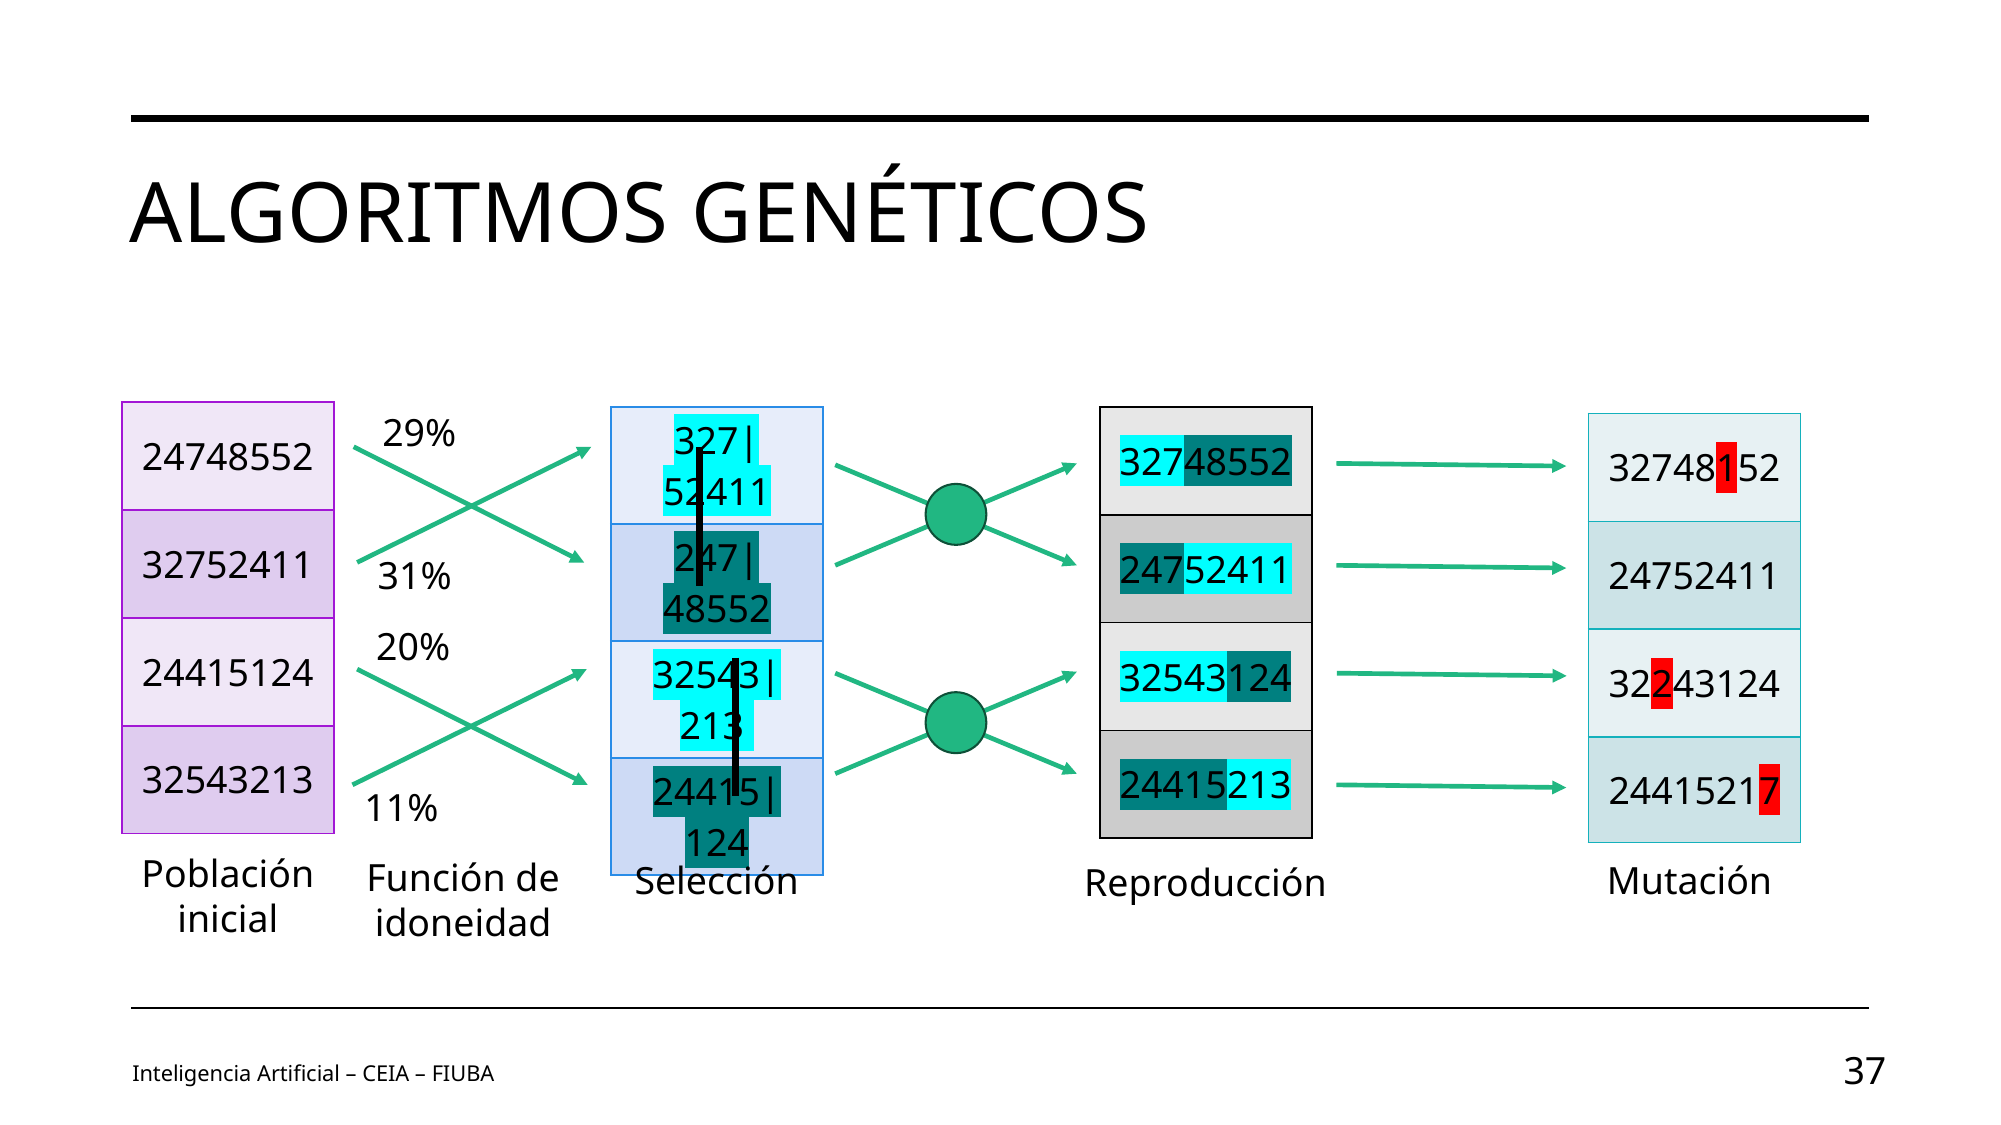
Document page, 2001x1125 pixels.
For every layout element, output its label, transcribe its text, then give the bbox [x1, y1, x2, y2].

text_box Reproducción [1069, 851, 1342, 912]
slide_number 37 [1791, 1042, 1902, 1103]
table_cell 24415213 [1101, 731, 1311, 837]
text_box 20% [361, 615, 466, 669]
text_box 11% [349, 776, 454, 836]
table_cell 24752411 [1101, 516, 1311, 622]
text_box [835, 463, 1077, 566]
title Algoritmos genéticos [114, 151, 1869, 377]
table_header 24748552 [123, 403, 333, 509]
table_cell 24415124 [123, 619, 333, 725]
table_header 32748152 [1589, 414, 1800, 521]
text_box Selección [619, 849, 814, 910]
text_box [353, 446, 357, 563]
text_box 29% [367, 401, 472, 446]
table_cell 24415|124 [612, 759, 822, 874]
table_cell 32543213 [123, 727, 333, 833]
table_cell 32243124 [1589, 630, 1800, 736]
table_cell 32543124 [1101, 623, 1311, 730]
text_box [1336, 463, 1567, 467]
footer Inteligencia Artificial – CEIA – FIUBA [117, 1042, 862, 1103]
text_box Función de idoneidad [351, 846, 575, 952]
text_box 31% [362, 563, 467, 605]
table_cell 32752411 [123, 511, 333, 617]
table_cell 32543|213 [612, 642, 822, 757]
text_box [352, 669, 587, 785]
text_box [1336, 784, 1567, 788]
table_cell 24415217 [1589, 738, 1800, 842]
text_box Población inicial [126, 842, 330, 948]
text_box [835, 671, 1077, 774]
table_header 32748552 [1101, 408, 1311, 514]
table_cell 247|48552 [612, 525, 822, 640]
table_header 327|52411 [612, 408, 822, 523]
text_box Mutación [1592, 849, 1788, 910]
table_cell 24752411 [1589, 522, 1800, 628]
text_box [357, 446, 592, 563]
